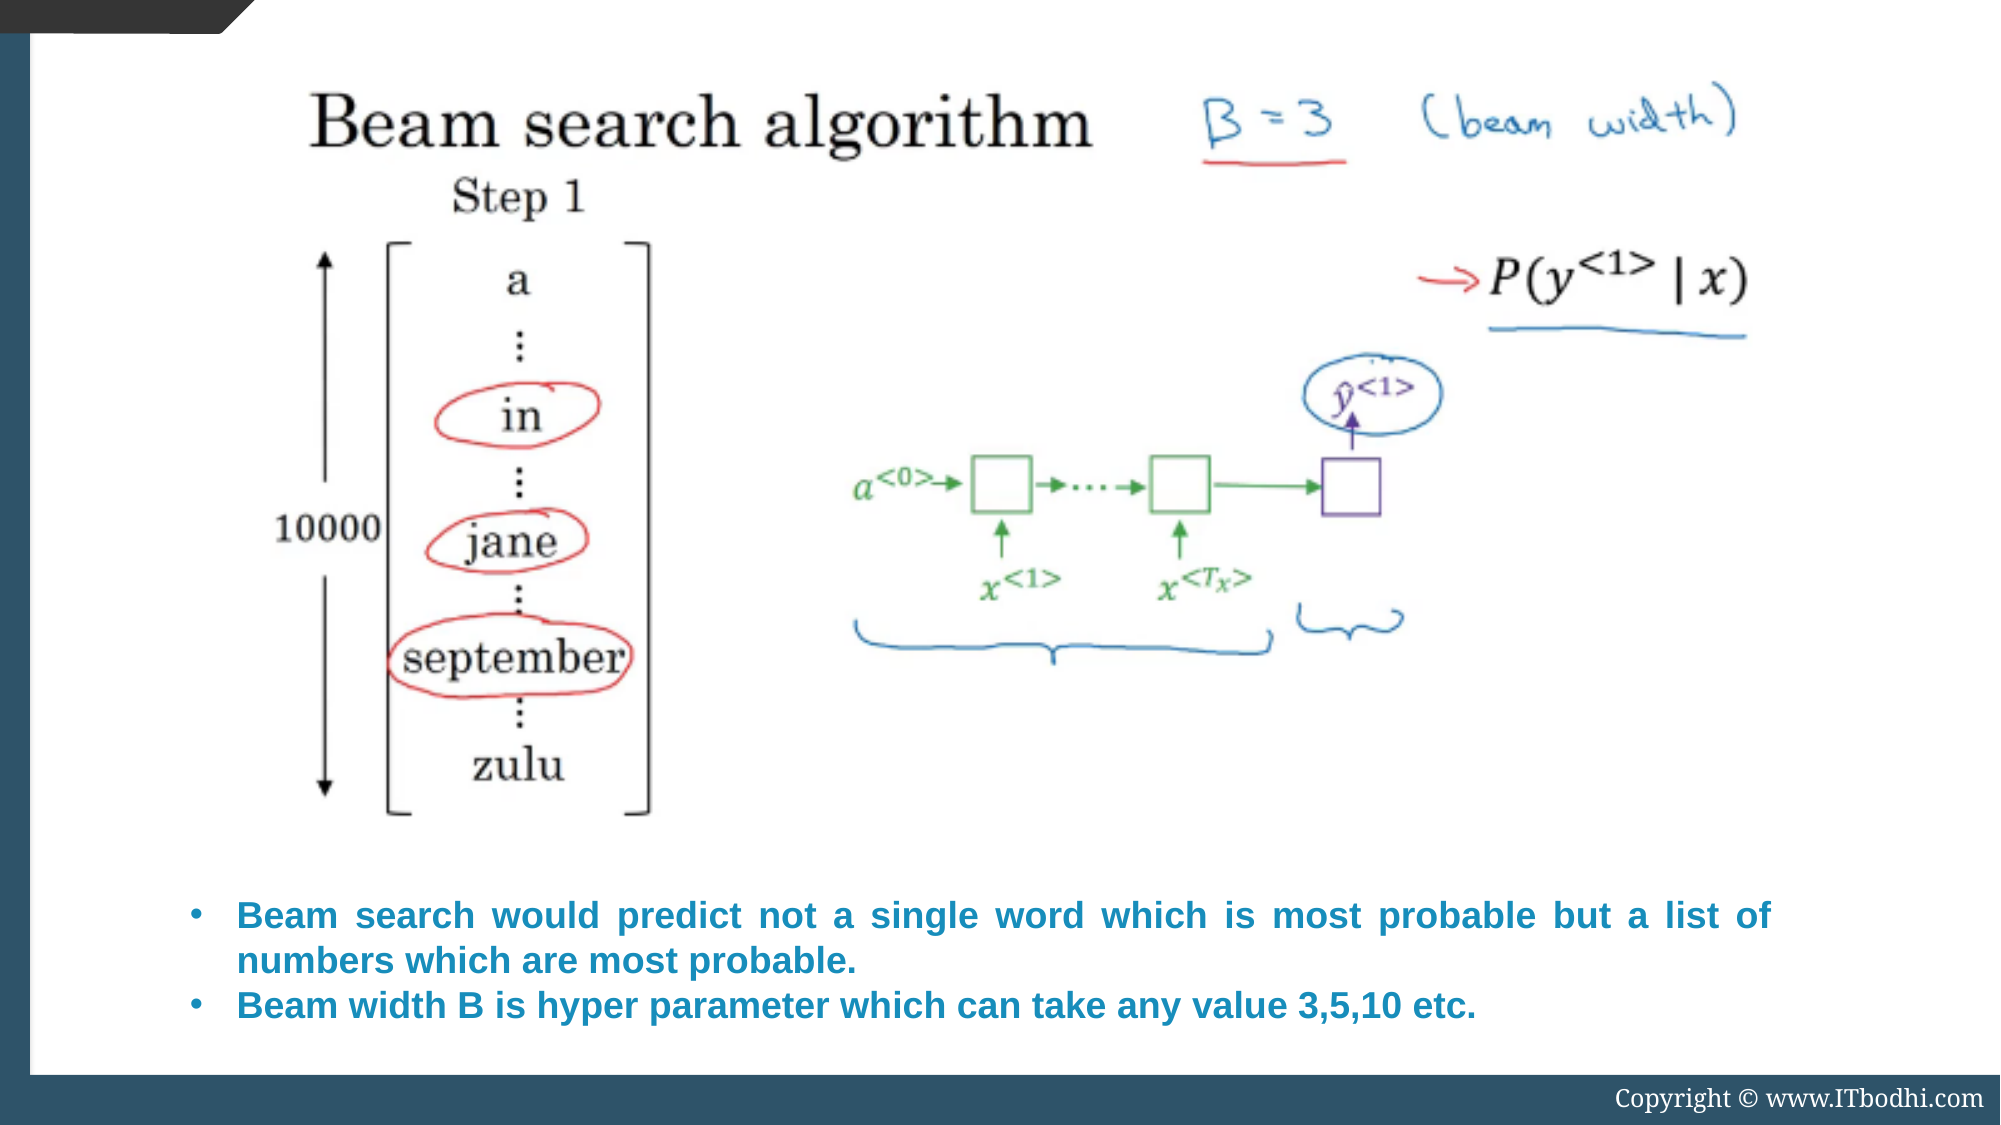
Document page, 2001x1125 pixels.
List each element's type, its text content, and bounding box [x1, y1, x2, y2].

text_box Beam search would predict not a single word which is most probable but a list of numbers which are most probable. Beam width B is hyper parameter which can take any value 3,5,10 etc. [174, 883, 1788, 1033]
text_box Copyright © www.ITbodhi.com [24, 1074, 2000, 1125]
picture [236, 67, 1788, 840]
